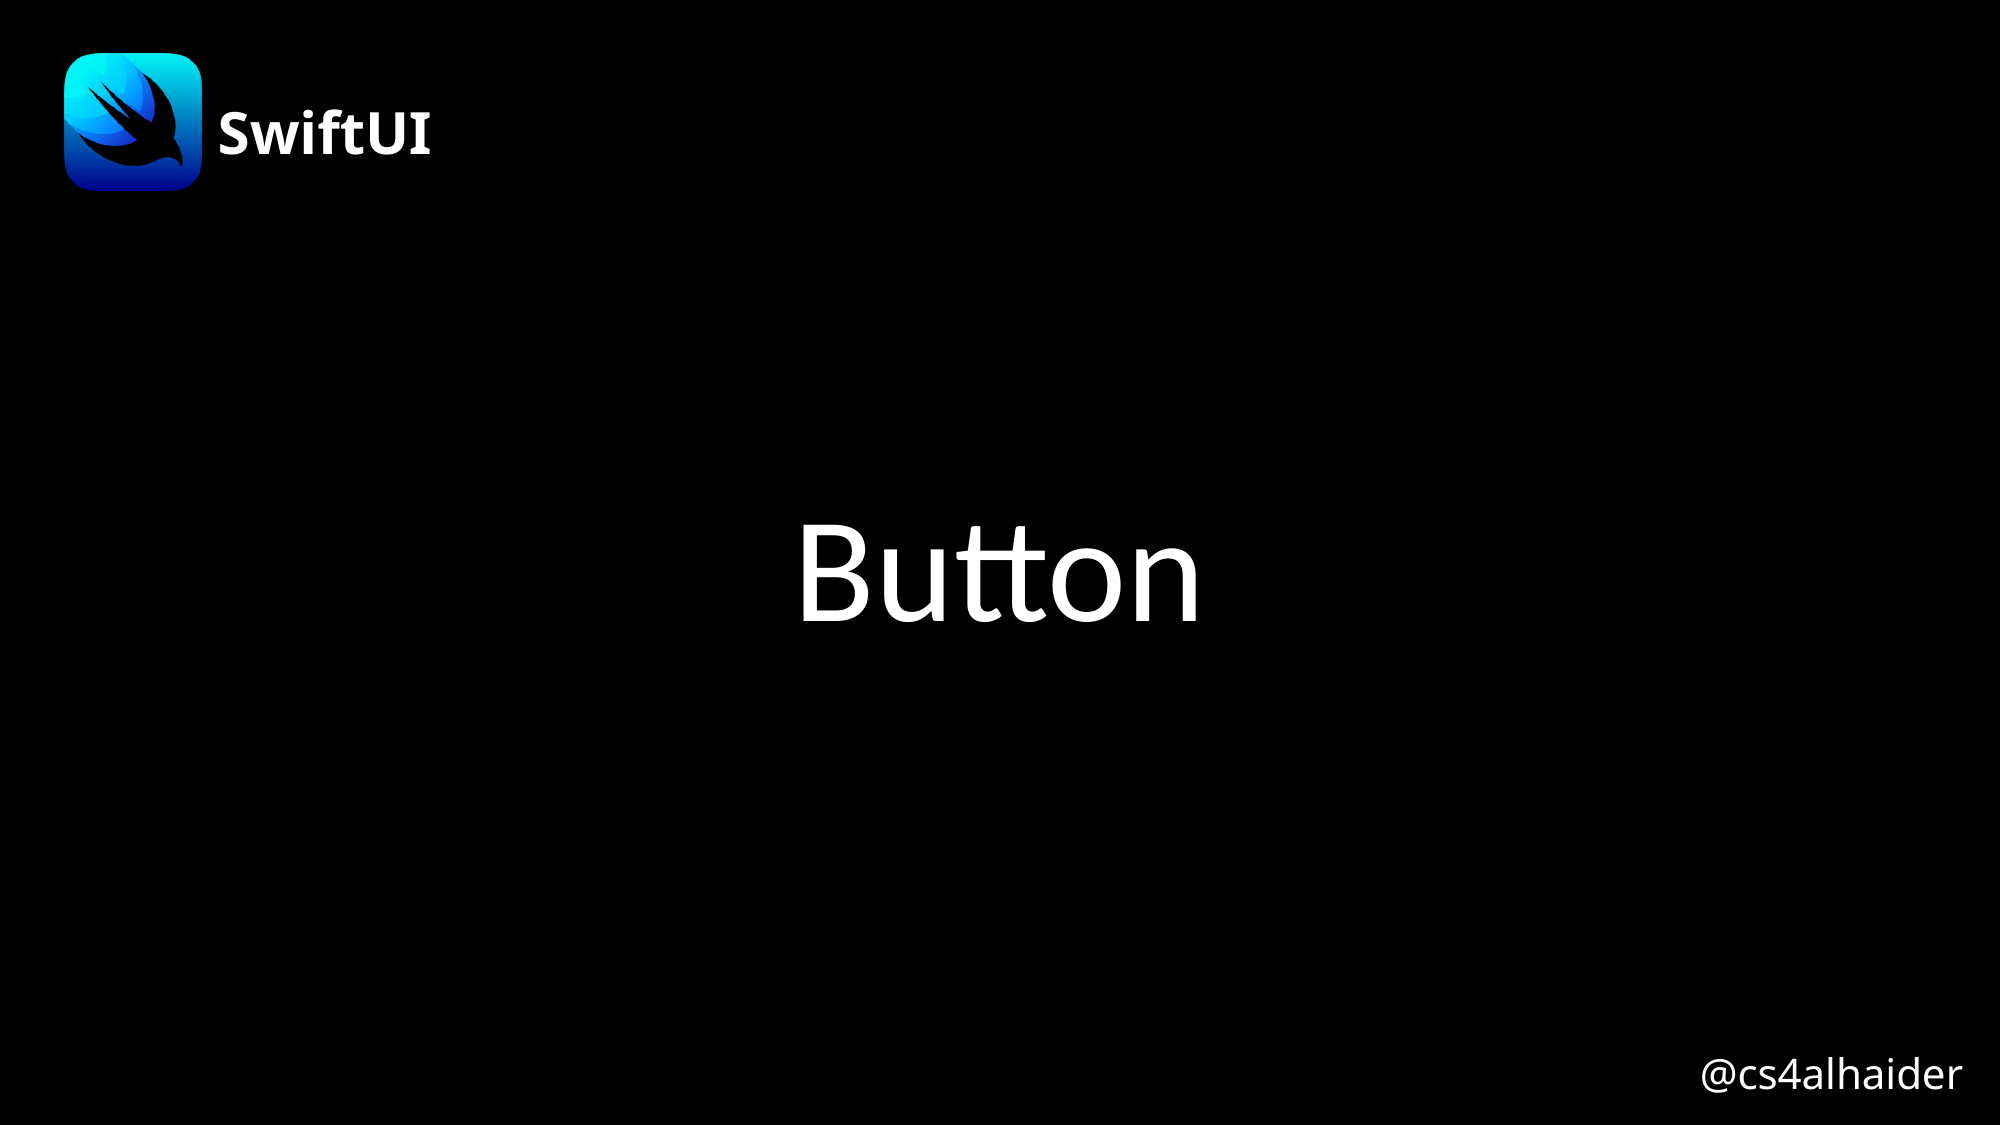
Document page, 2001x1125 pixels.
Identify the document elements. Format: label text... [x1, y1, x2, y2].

text_box @cs4alhaider [1678, 1031, 1985, 1107]
picture [64, 53, 202, 191]
title SwiftUI [202, 70, 448, 175]
text_box Button [229, 463, 1771, 659]
